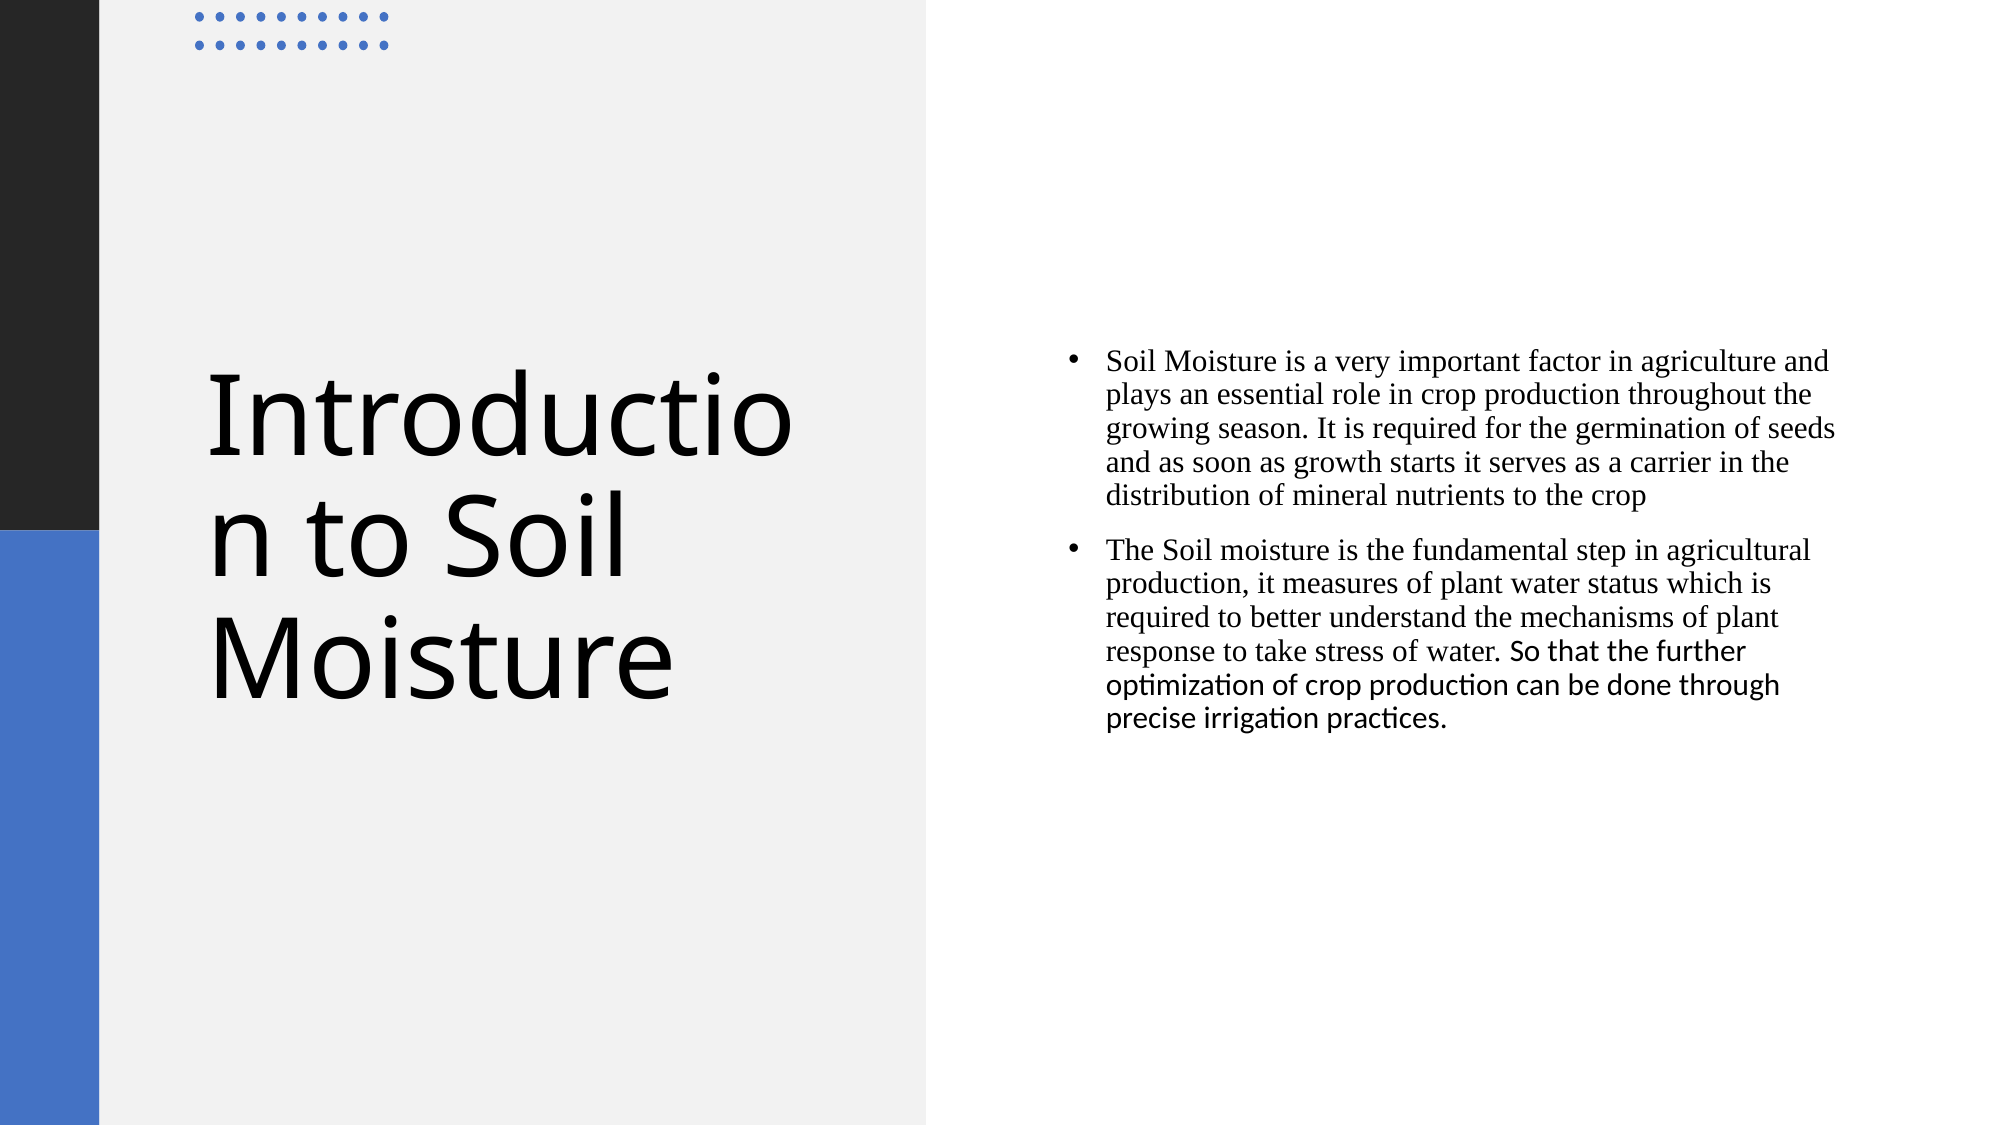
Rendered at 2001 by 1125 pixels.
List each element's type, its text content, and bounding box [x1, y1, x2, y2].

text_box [194, 11, 389, 51]
list Soil Moisture is a very important factor in agriculture and plays an essential role in crop production throughout the growing season. It is required for the germination of seeds and as soon as growth starts it serves as a carrier in the distribution of mineral nutrients to the crop The Soil moisture is the fundamental step in agricultural production, it measures of plant water status which is required to better understand the mechanisms of plant response to take stress of water. So that the further optimization of crop production can be done through precise irrigation practices. [1053, 81, 1890, 998]
text_box [99, 0, 927, 1125]
text_box [927, 0, 2000, 1125]
title Introduction to Soil Moisture [191, 218, 836, 862]
text_box [0, 529, 99, 1125]
text_box [0, 0, 99, 529]
